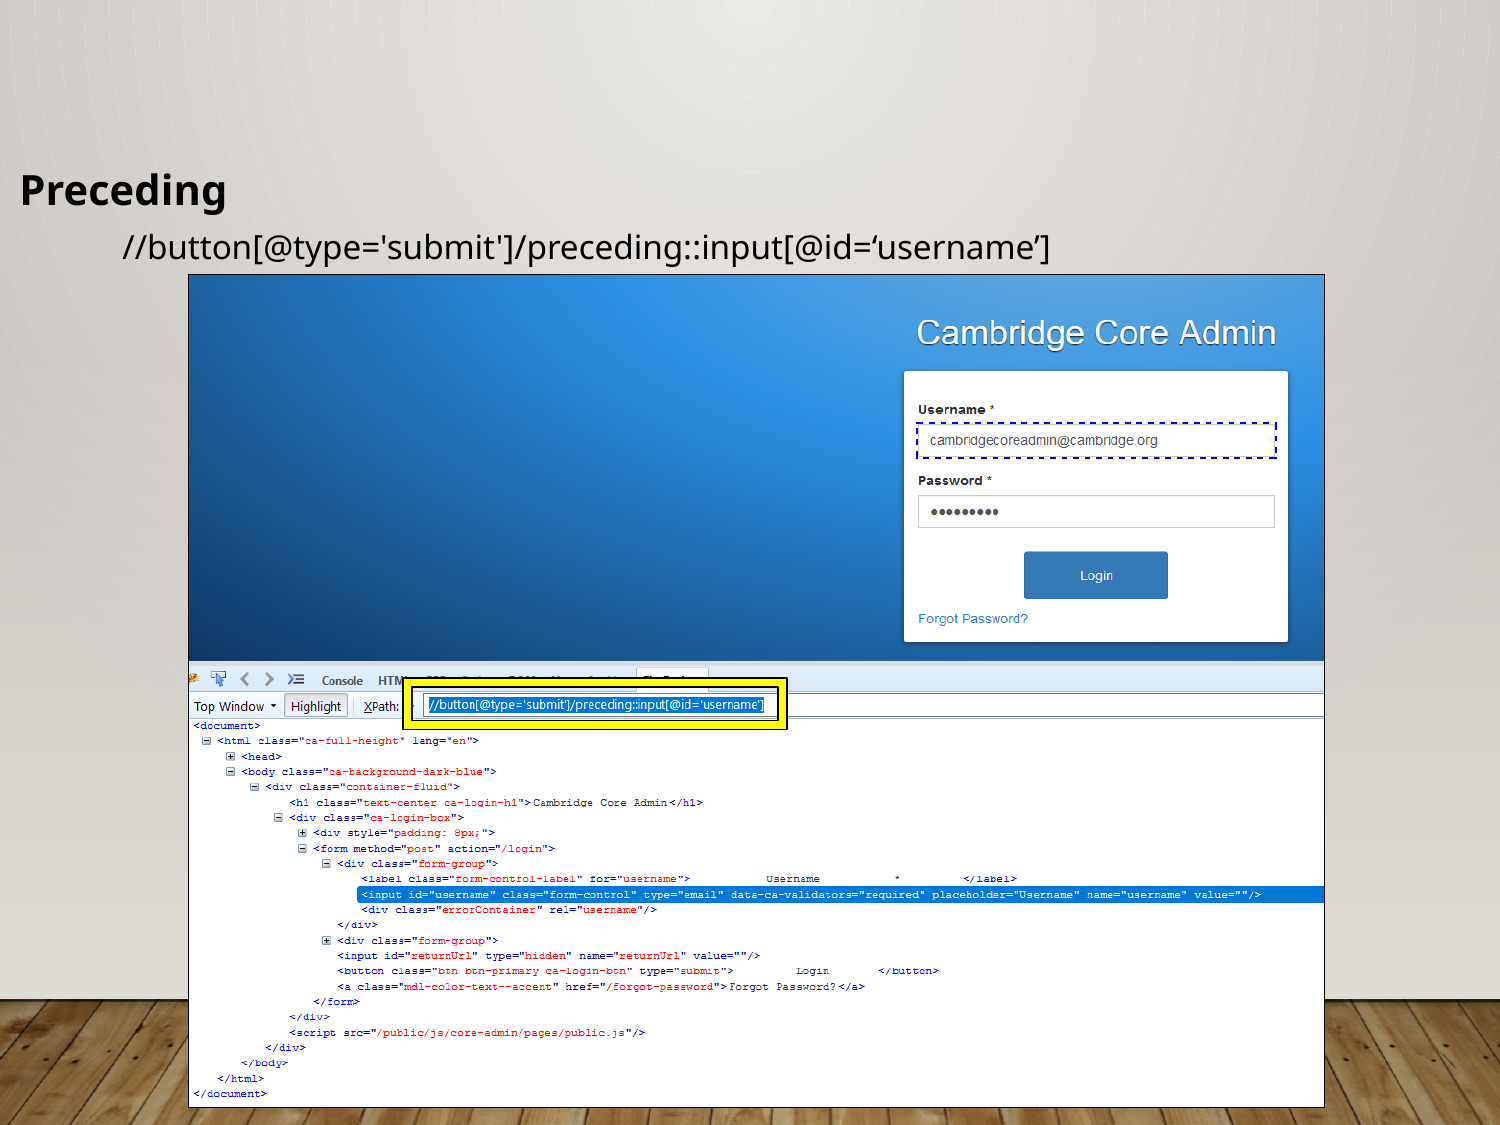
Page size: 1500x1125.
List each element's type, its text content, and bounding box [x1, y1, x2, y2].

picture [0, 273, 1500, 1125]
text_box //button[@type='submit']/preceding::input[@id=‘username’] [107, 218, 1422, 274]
text_box Preceding [4, 156, 243, 222]
